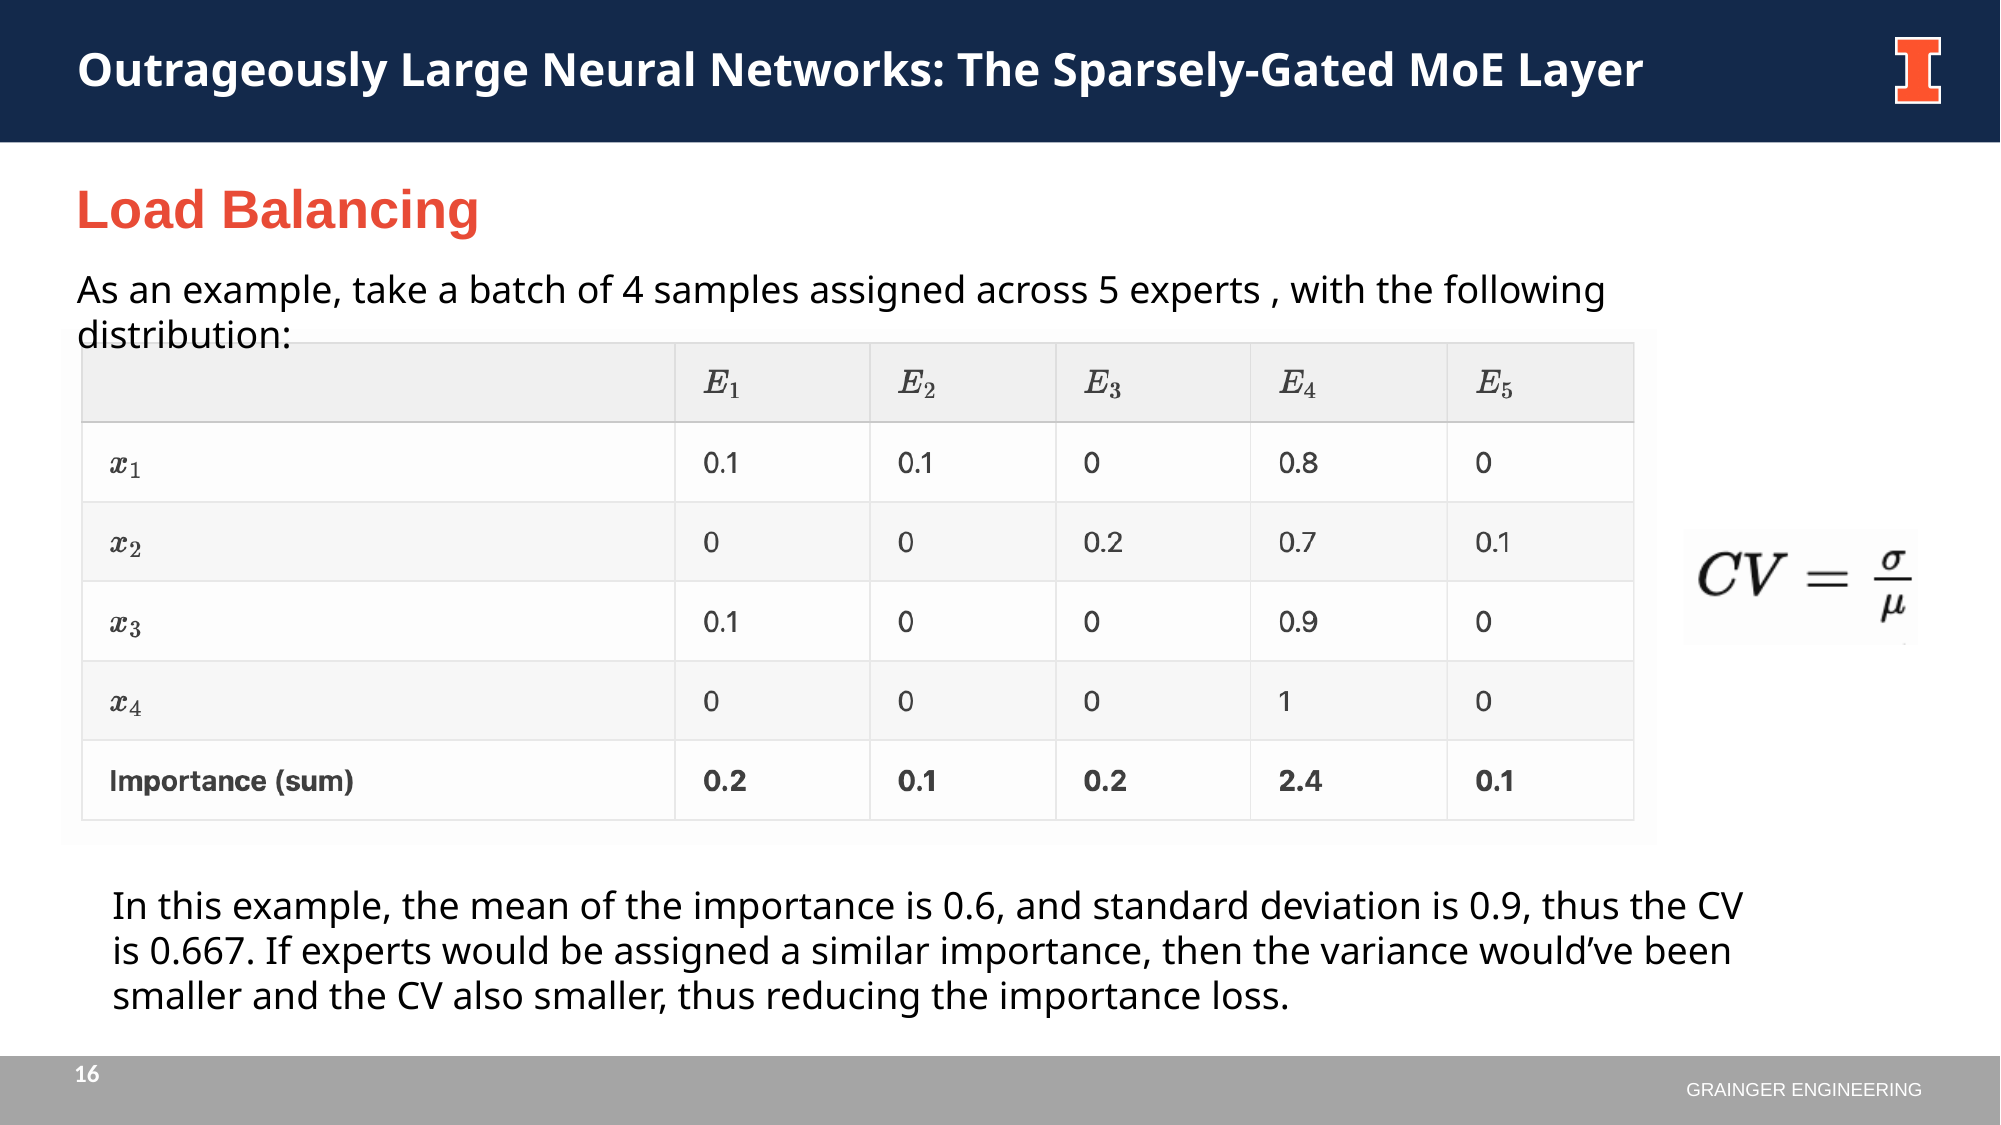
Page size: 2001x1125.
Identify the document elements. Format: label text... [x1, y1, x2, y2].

text_box GRAINGER ENGINEERING [1531, 1070, 1938, 1108]
text_box Outrageously Large Neural Networks: The Sparsely-Gated MoE Layer [61, 33, 1852, 104]
text_box [0, 0, 2000, 143]
text_box [0, 1056, 2000, 1125]
picture [61, 329, 1657, 845]
text_box As an example, take a batch of 4 samples assigned across 5 experts , with the following distribution: [61, 251, 1817, 417]
text_box In this example, the mean of the importance is 0.6, and standard deviation is 0.9, thus the CV is 0.667. If experts would be assigned a similar importance, then the variance would’ve been smaller and the CV also smaller, thus reducing the importance loss. [97, 866, 1764, 1032]
picture [1895, 37, 1942, 104]
slide_number ‹#› [59, 1042, 510, 1103]
list Load Balancing [61, 167, 1165, 251]
picture [1683, 529, 1918, 646]
